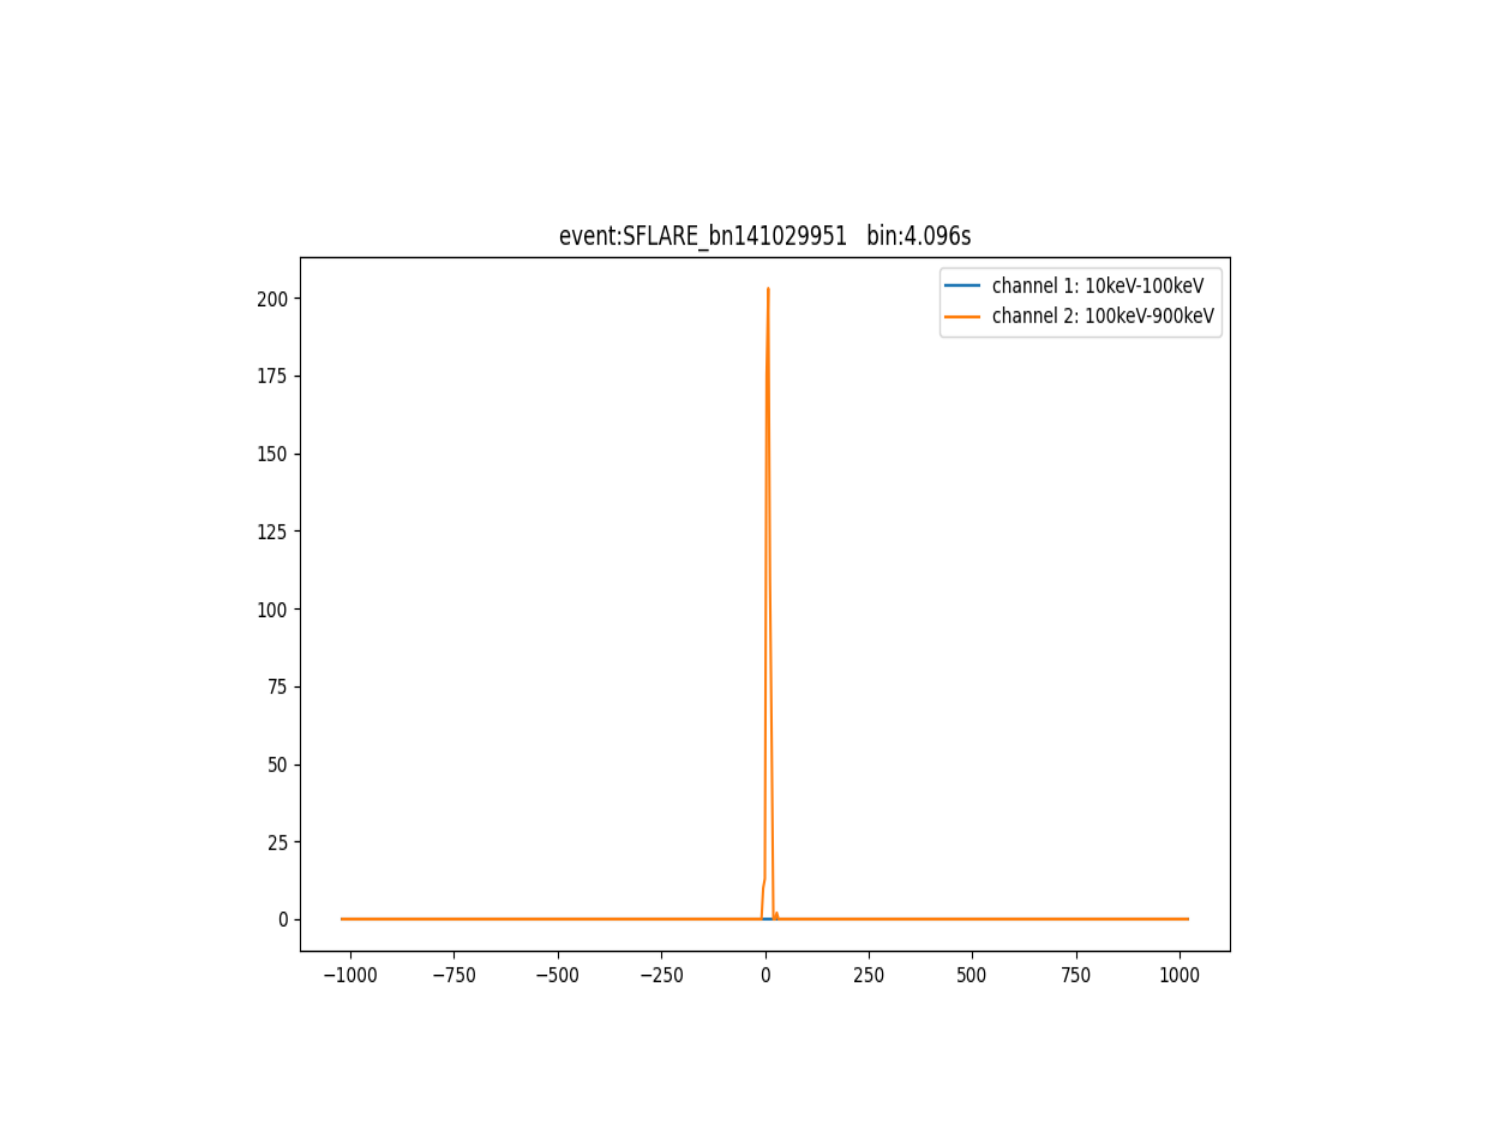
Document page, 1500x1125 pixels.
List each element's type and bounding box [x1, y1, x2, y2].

picture [149, 149, 1351, 1051]
